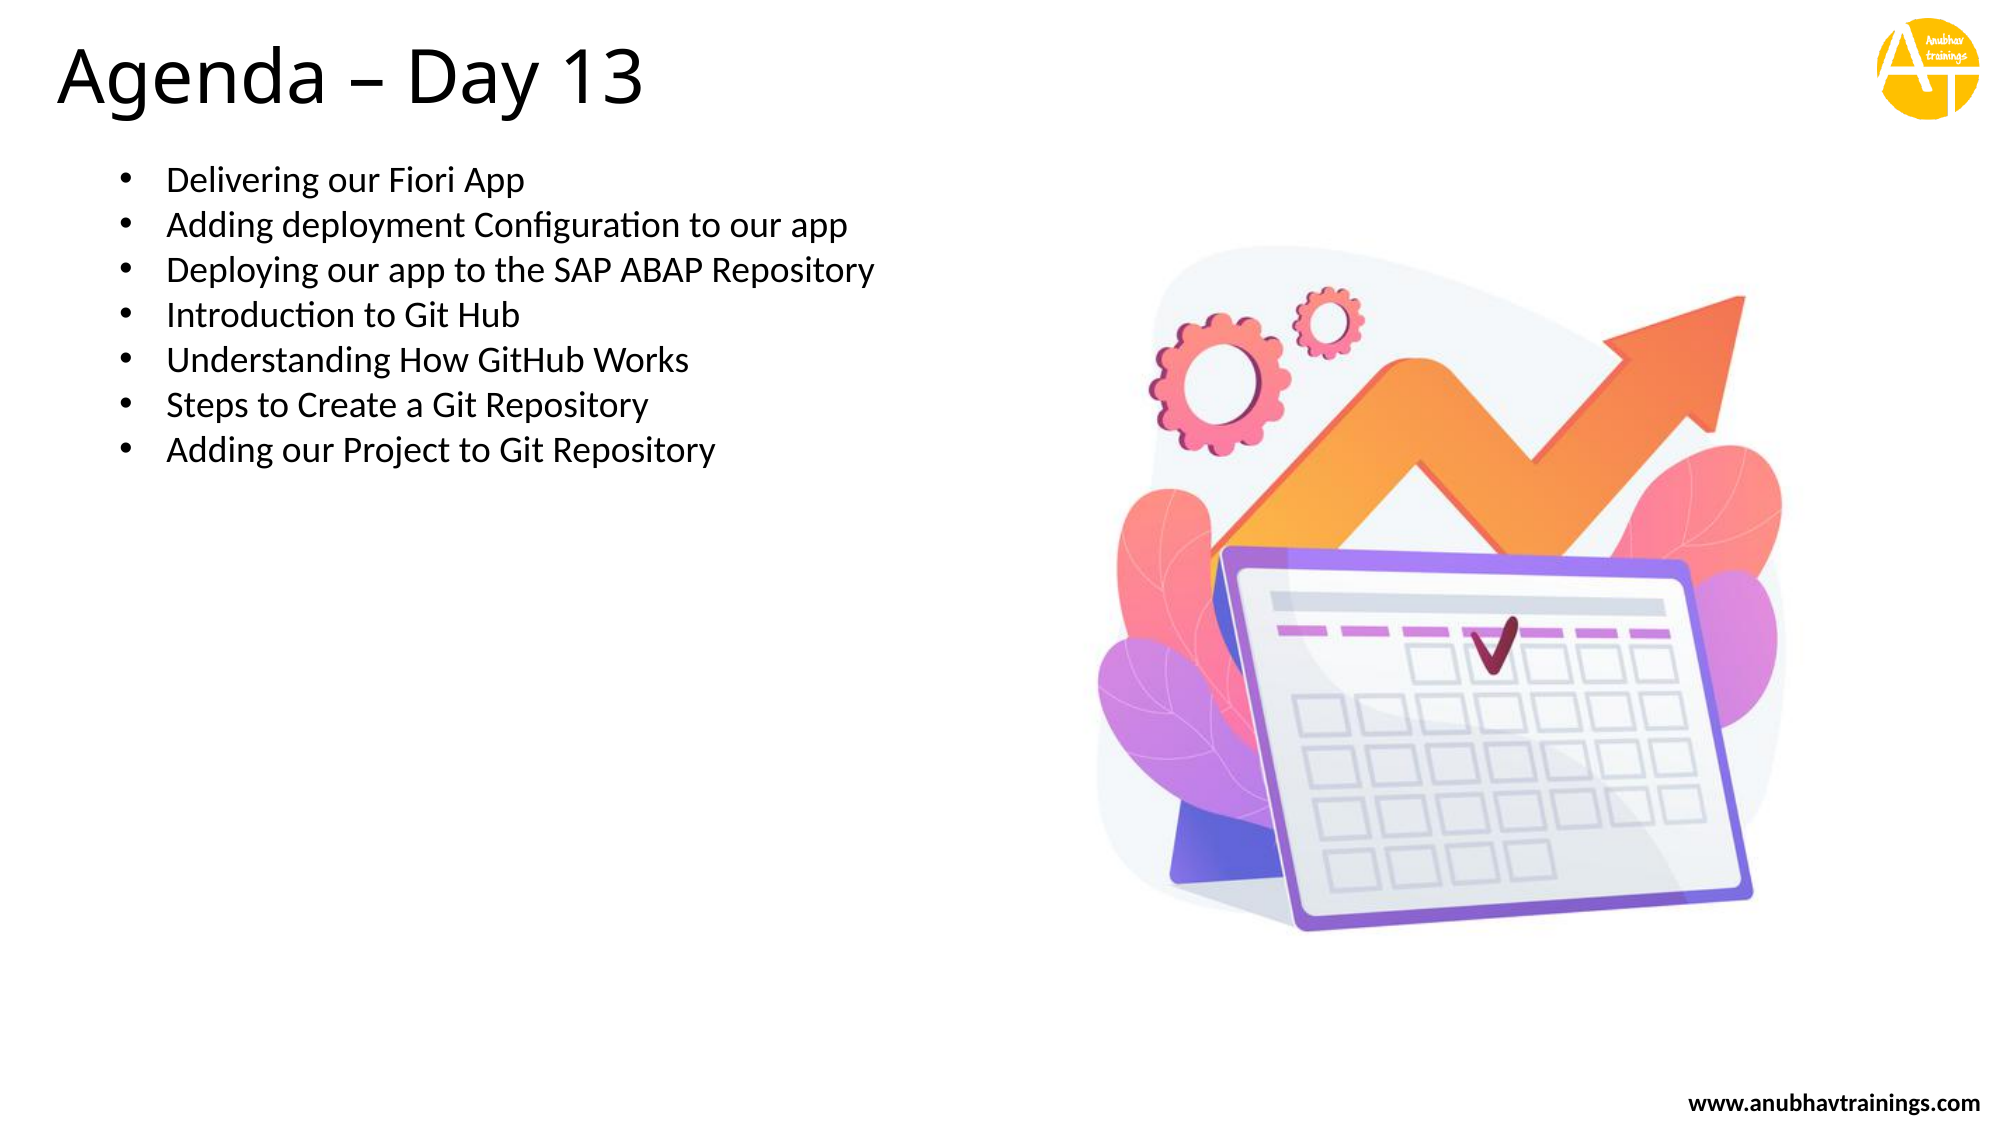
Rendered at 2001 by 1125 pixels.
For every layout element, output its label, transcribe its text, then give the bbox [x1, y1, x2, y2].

text_box Delivering our Fiori App Adding deployment Configuration to our app Deploying our app to the SAP ABAP Repository Introduction to Git Hub Understanding How GitHub Works Steps to Create a Git Repository Adding our Project to Git Repository [104, 147, 983, 478]
footer www.anubhavtrainings.com [1669, 1089, 2000, 1114]
picture [1017, 11, 1985, 1006]
text_box Agenda – Day 13 [42, 30, 1866, 148]
